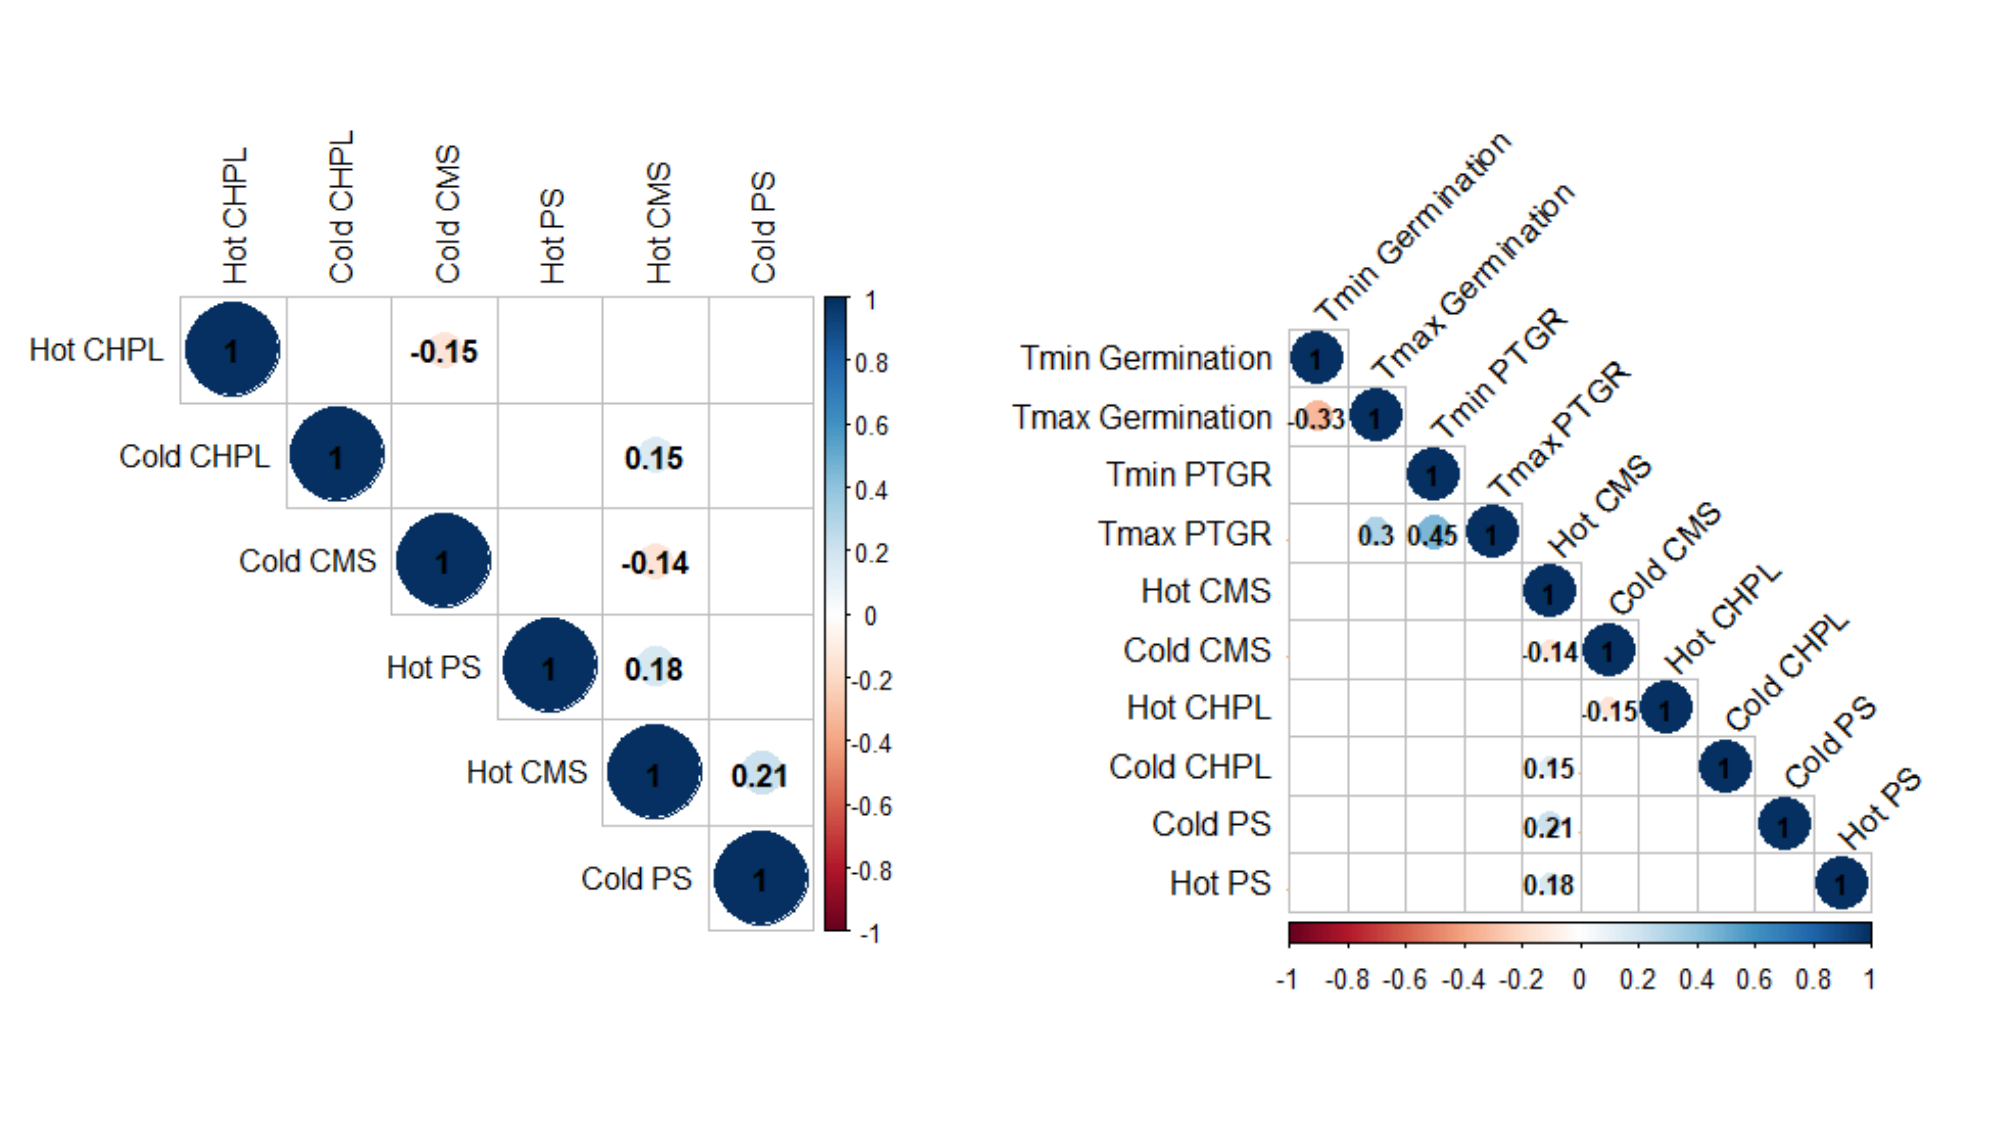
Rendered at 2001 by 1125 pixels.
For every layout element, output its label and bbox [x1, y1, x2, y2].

picture [977, 129, 1950, 1012]
picture [20, 129, 926, 951]
